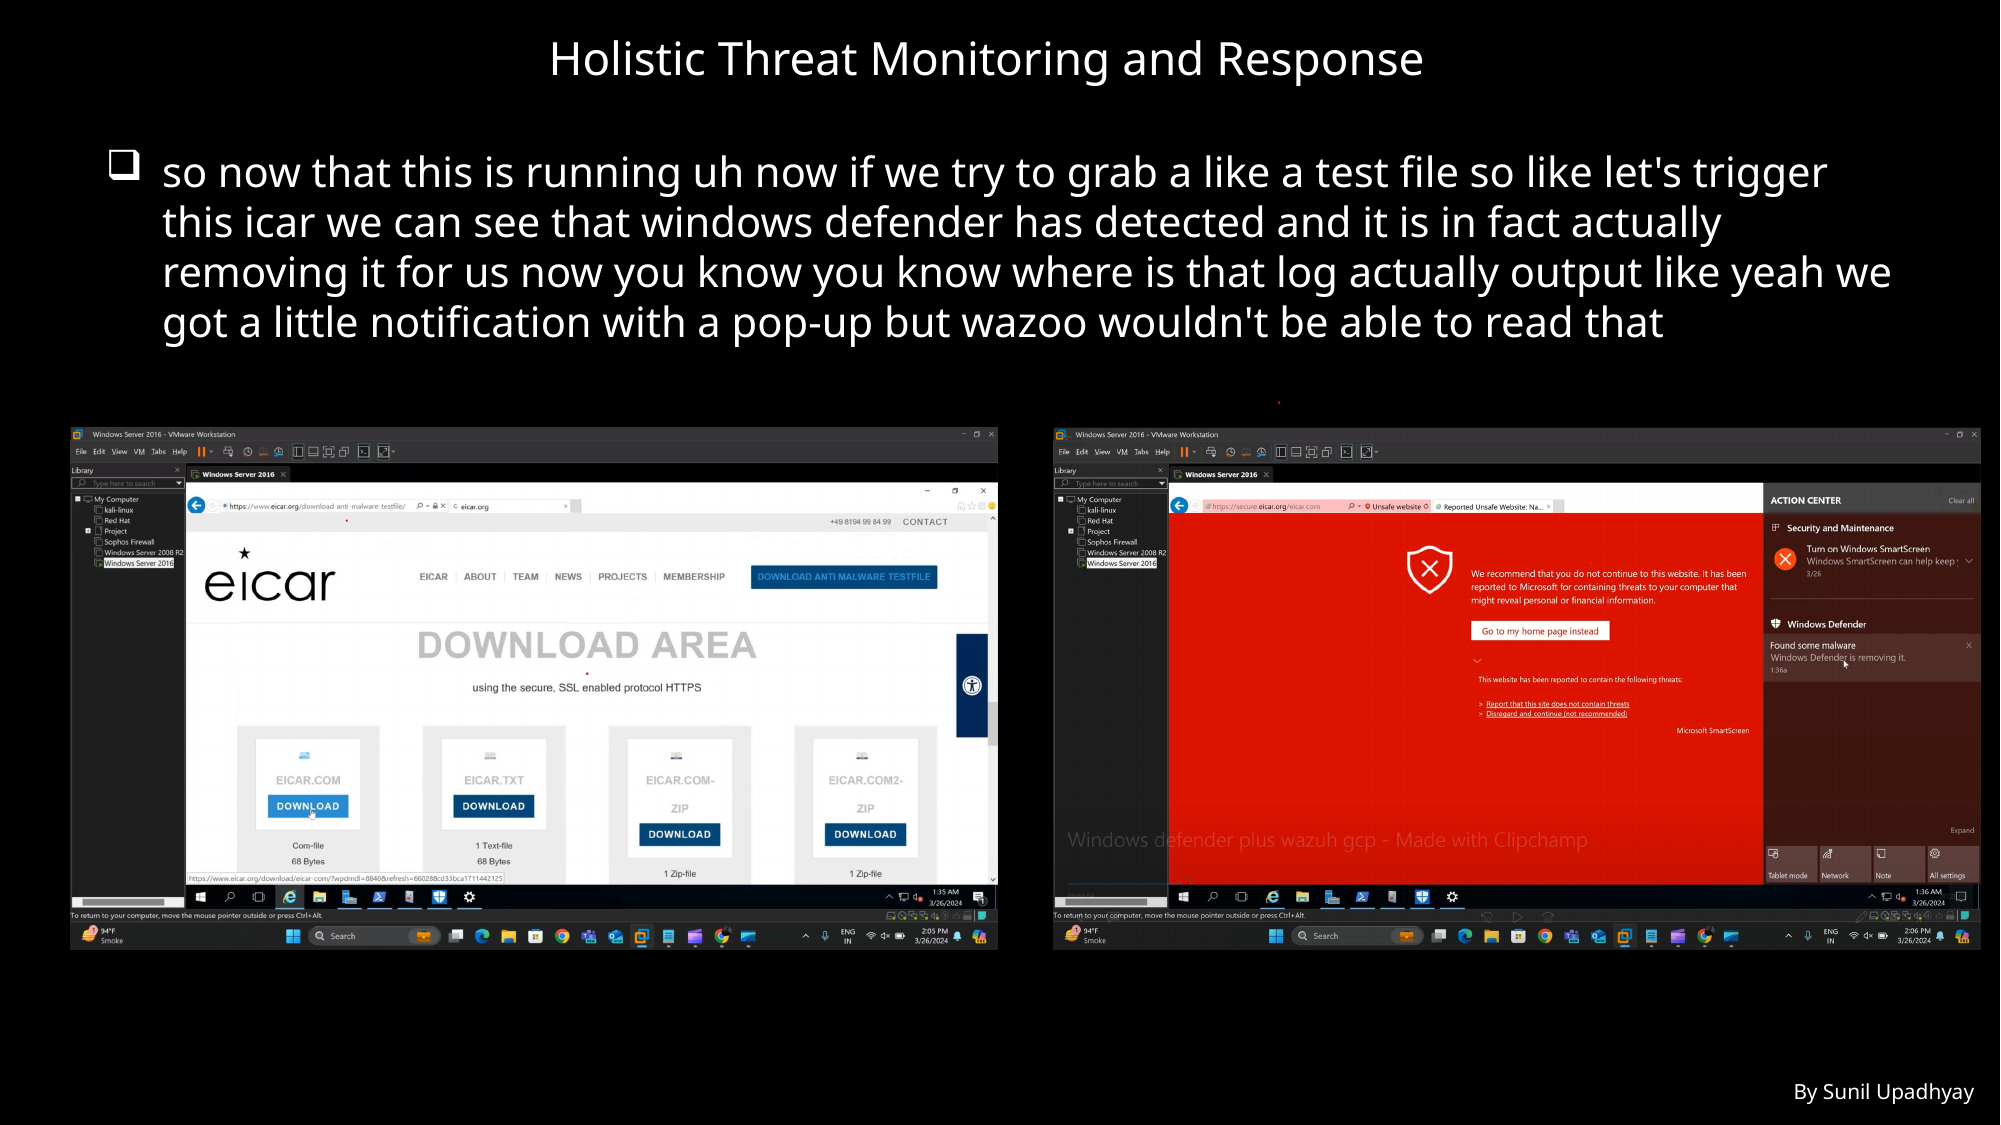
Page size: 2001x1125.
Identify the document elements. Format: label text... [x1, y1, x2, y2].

picture [70, 427, 998, 950]
text_box By Sunil Upadhyay [1778, 1071, 2000, 1111]
text_box Holistic Threat Monitoring and Response [533, 22, 1569, 92]
text_box so now that this is running uh now if we try to grab a like a test file so like let's trigger this icar we can see that windows defender has detected and it is in fact actually removing it for us now you know you know where is that log actually output like yeah we got a little notification with a pop-up but wazoo wouldn't be able to read that [91, 138, 1909, 353]
picture [1053, 401, 1981, 950]
